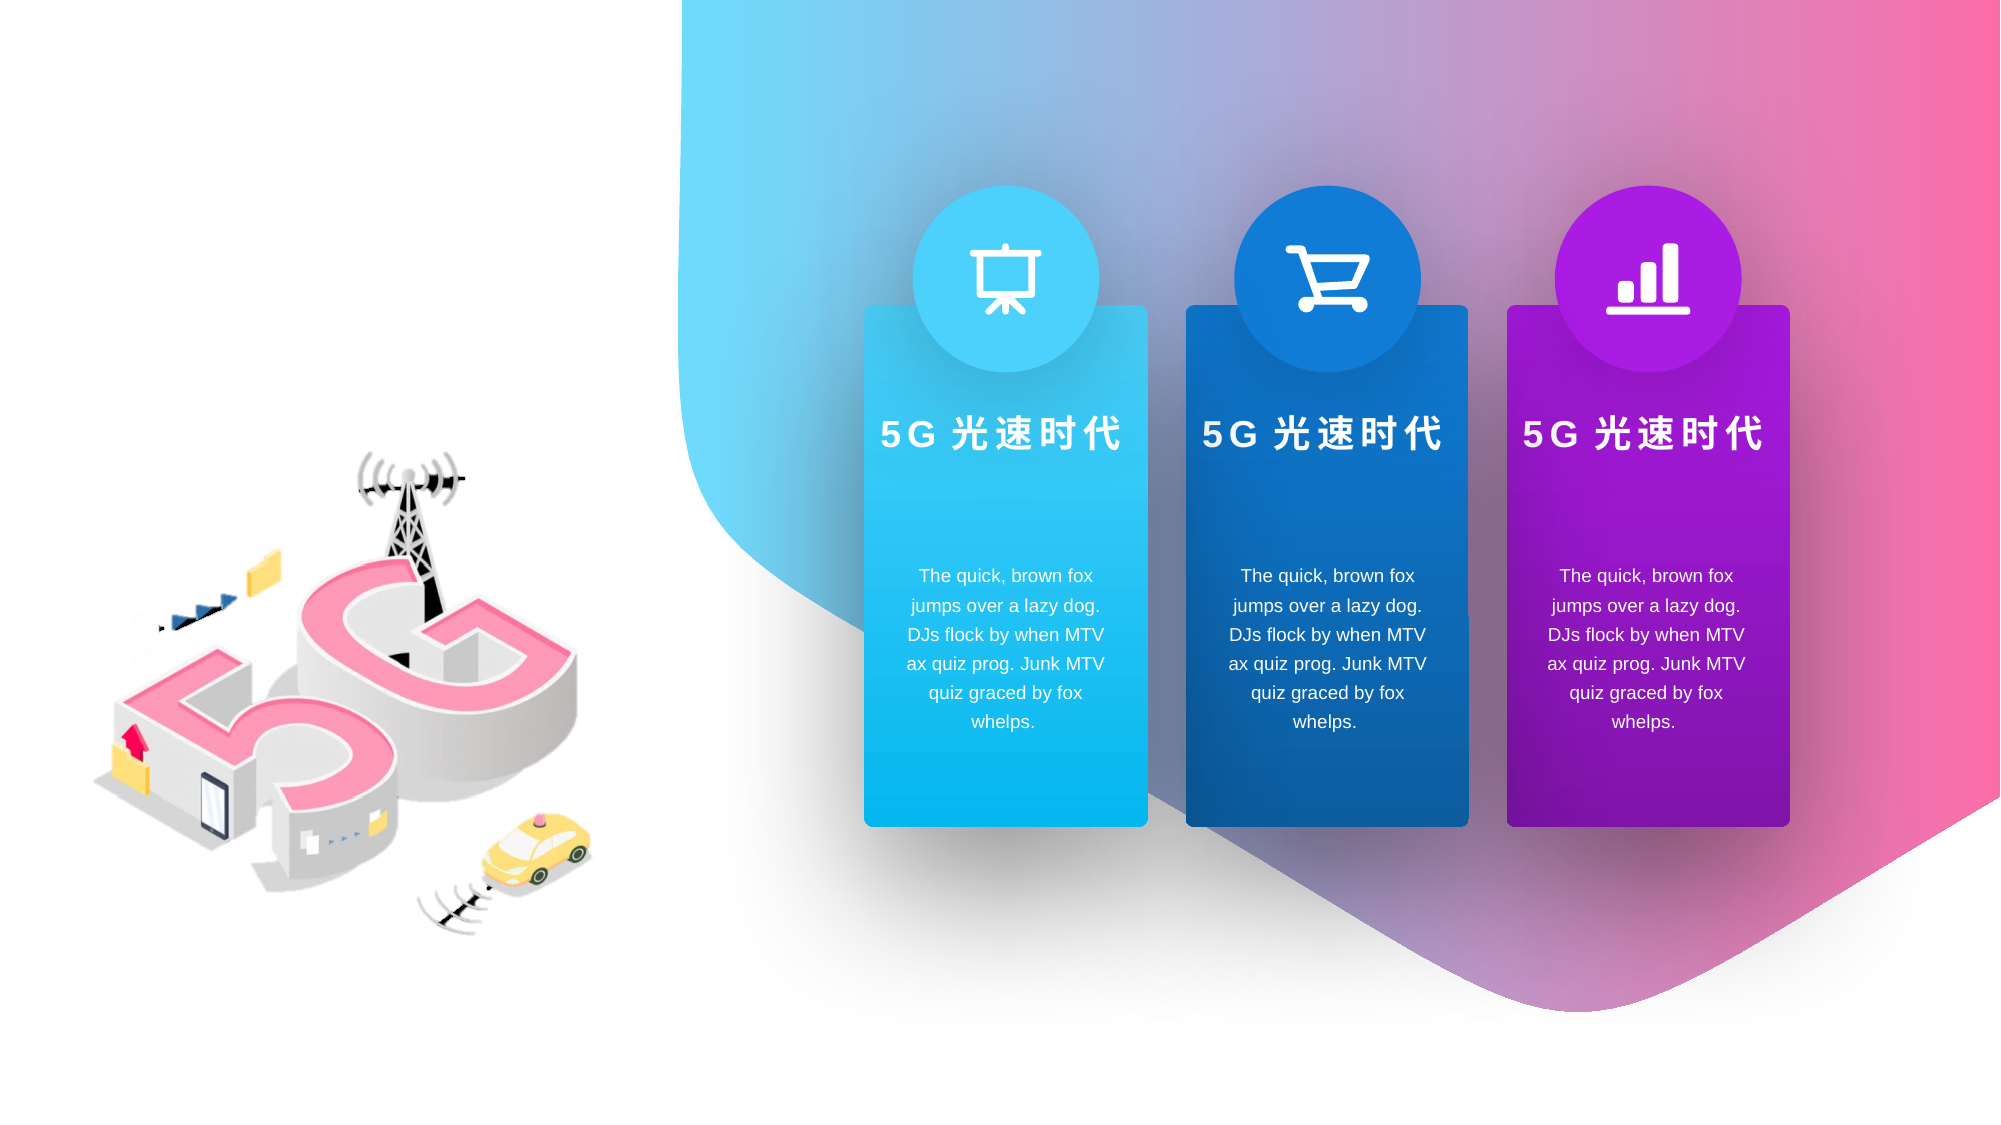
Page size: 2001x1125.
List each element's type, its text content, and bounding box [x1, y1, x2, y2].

text_box [1553, 184, 1743, 374]
text_box [1568, 358, 1791, 828]
text_box The quick, brown fox jumps over a lazy dog. DJs flock by when MTV ax quiz prog. Junk MTV quiz graced by fox whelps. [1253, 549, 1444, 741]
text_box [1640, 262, 1657, 303]
text_box [1285, 245, 1370, 313]
text_box [1617, 280, 1634, 303]
text_box [1246, 358, 1470, 828]
text_box [893, 355, 1149, 828]
text_box The quick, brown fox jumps over a lazy dog. DJs flock by when MTV ax quiz prog. Junk MTV quiz graced by fox whelps. [893, 549, 1122, 741]
text_box [677, 0, 2000, 868]
text_box 5G光速时代 [1242, 408, 1464, 464]
text_box 5G光速时代 [893, 408, 1143, 464]
text_box 5G光速时代 [1563, 408, 1785, 464]
text_box [1233, 184, 1423, 374]
picture [0, 334, 893, 1029]
text_box [1662, 243, 1679, 303]
text_box [1606, 306, 1691, 315]
text_box The quick, brown fox jumps over a lazy dog. DJs flock by when MTV ax quiz prog. Junk MTV quiz graced by fox whelps. [1574, 549, 1763, 741]
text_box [912, 185, 1100, 373]
text_box [1481, 984, 1658, 1012]
